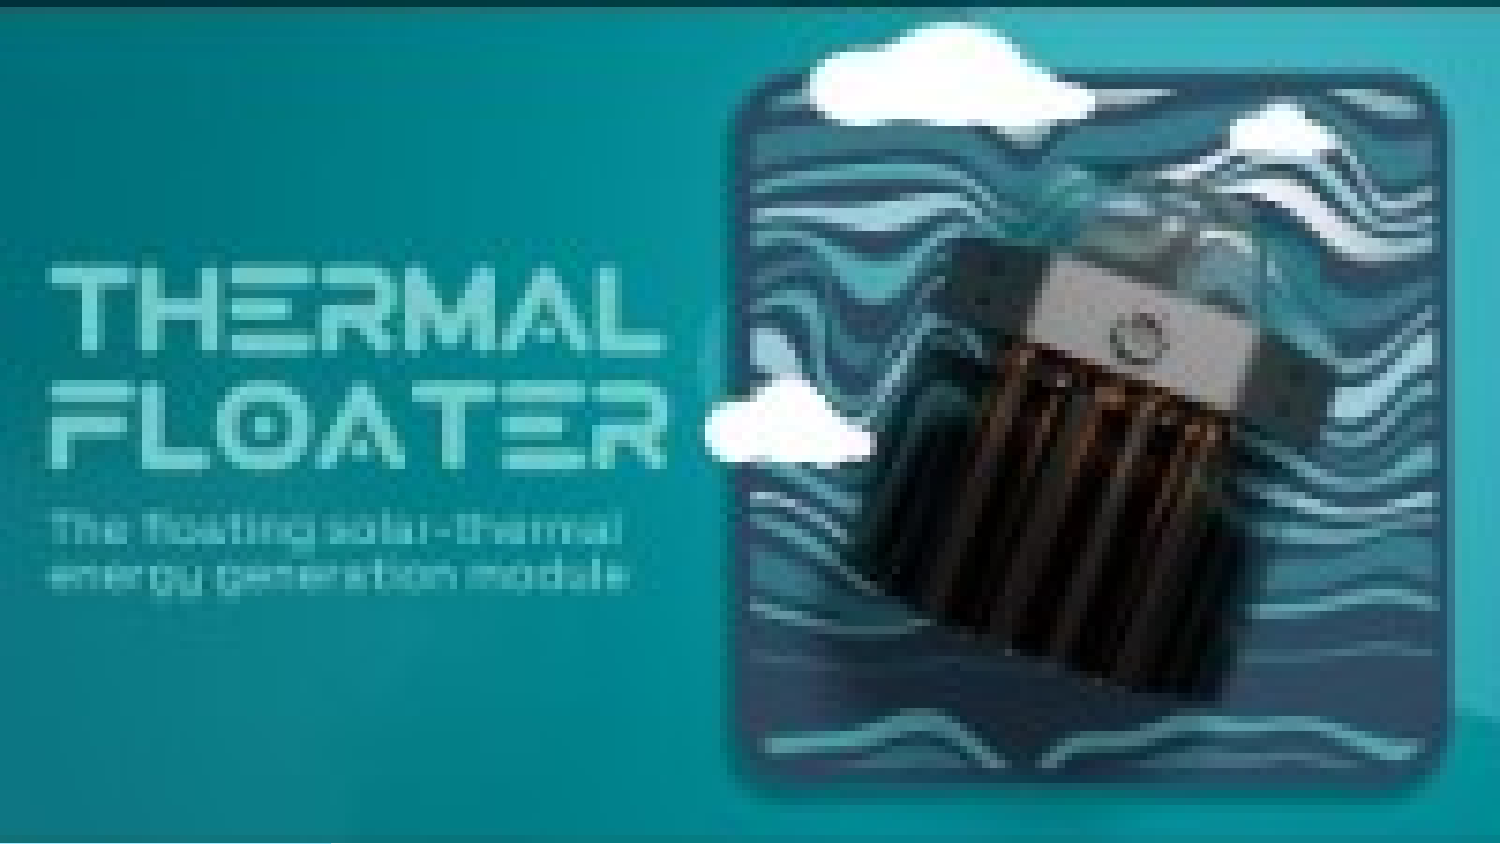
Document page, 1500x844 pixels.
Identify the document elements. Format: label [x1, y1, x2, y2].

text_box [0, 0, 1500, 844]
